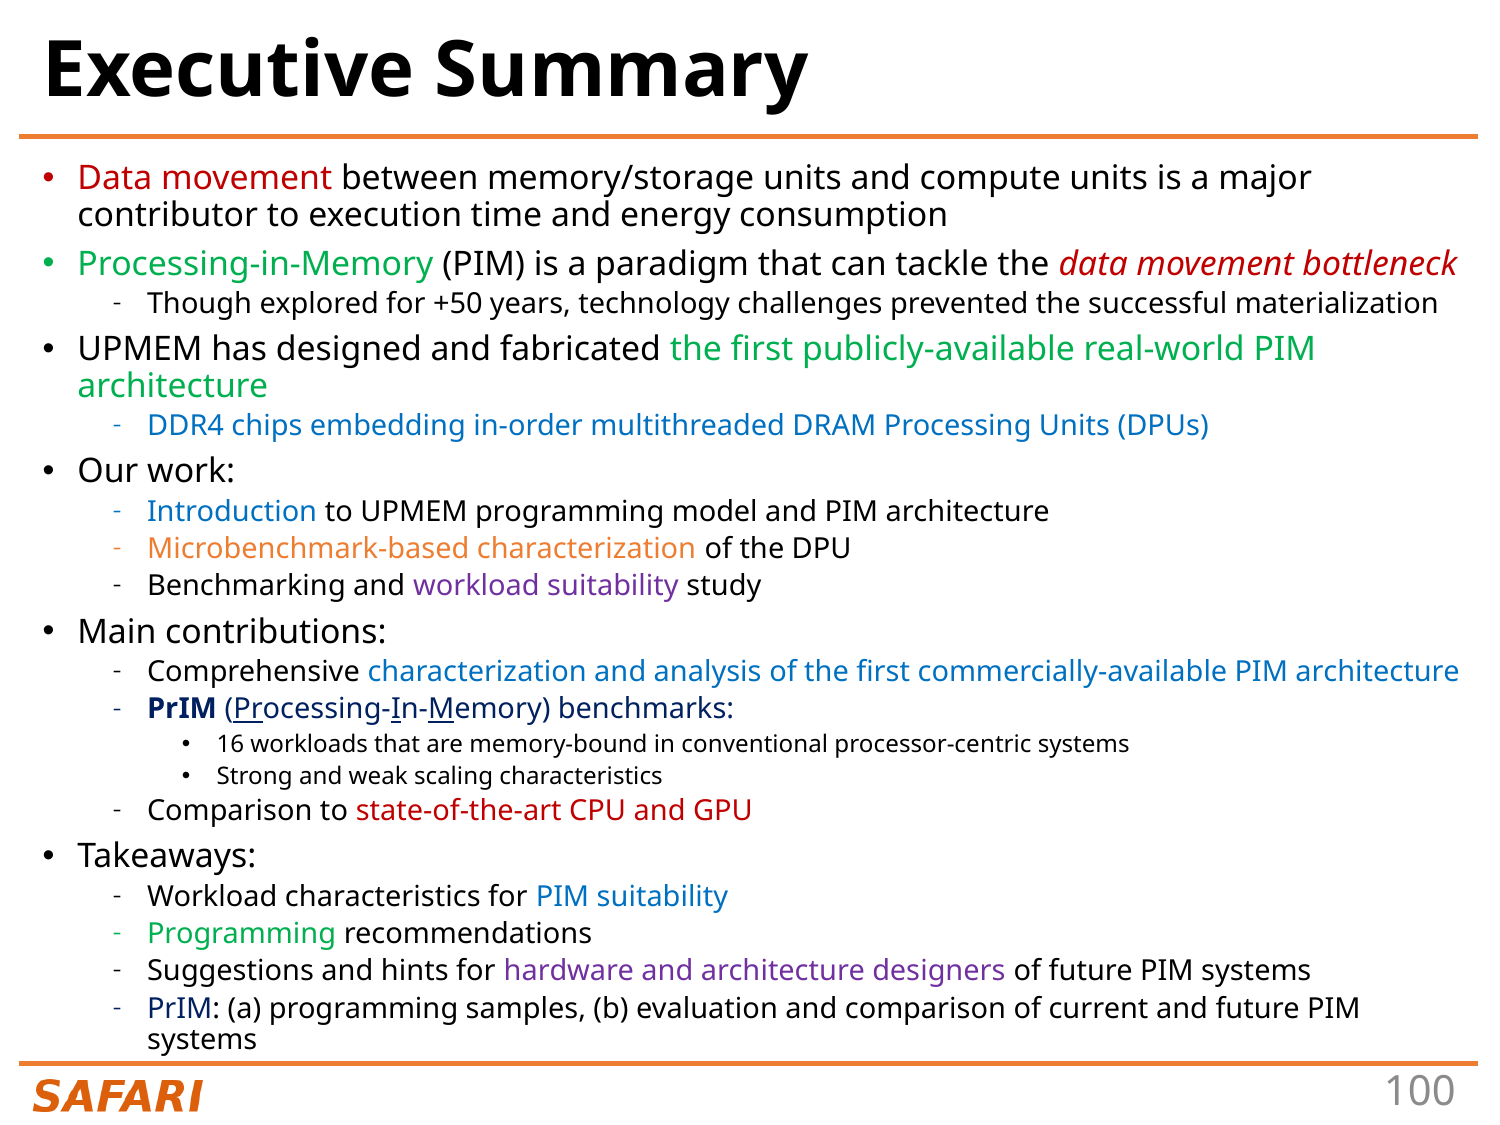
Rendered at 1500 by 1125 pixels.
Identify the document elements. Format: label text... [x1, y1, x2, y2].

title Executive Summary [27, 21, 1487, 122]
picture [31, 1070, 209, 1122]
list Data movement between memory/storage units and compute units is a major contributor to execution time and energy consumption Processing-in-Memory (PIM) is a paradigm that can tackle the data movement bottleneck Though explored for +50 years, technology challenges prevented the successful materialization UPMEM has designed and fabricated the first publicly-available real-world PIM architecture DDR4 chips embedding in-order multithreaded DRAM Processing Units (DPUs) Our work: Introduction to UPMEM programming model and PIM architecture Microbenchmark-based characterization of the DPU Benchmarking and workload suitability study Main contributions: Comprehensive characterization and analysis of the first commercially-available PIM architecture PrIM (Processing-In-Memory) benchmarks: 16 workloads that are memory-bound in conventional processor-centric systems Strong and weak scaling characteristics Comparison to state-of-the-art CPU and GPU Takeaways: Workload characteristics for PIM suitability Programming recommendations Suggestions and hints for hardware and architecture designers of future PIM systems PrIM: (a) programming samples, (b) evaluation and comparison of current and future PIM systems [27, 153, 1487, 1069]
